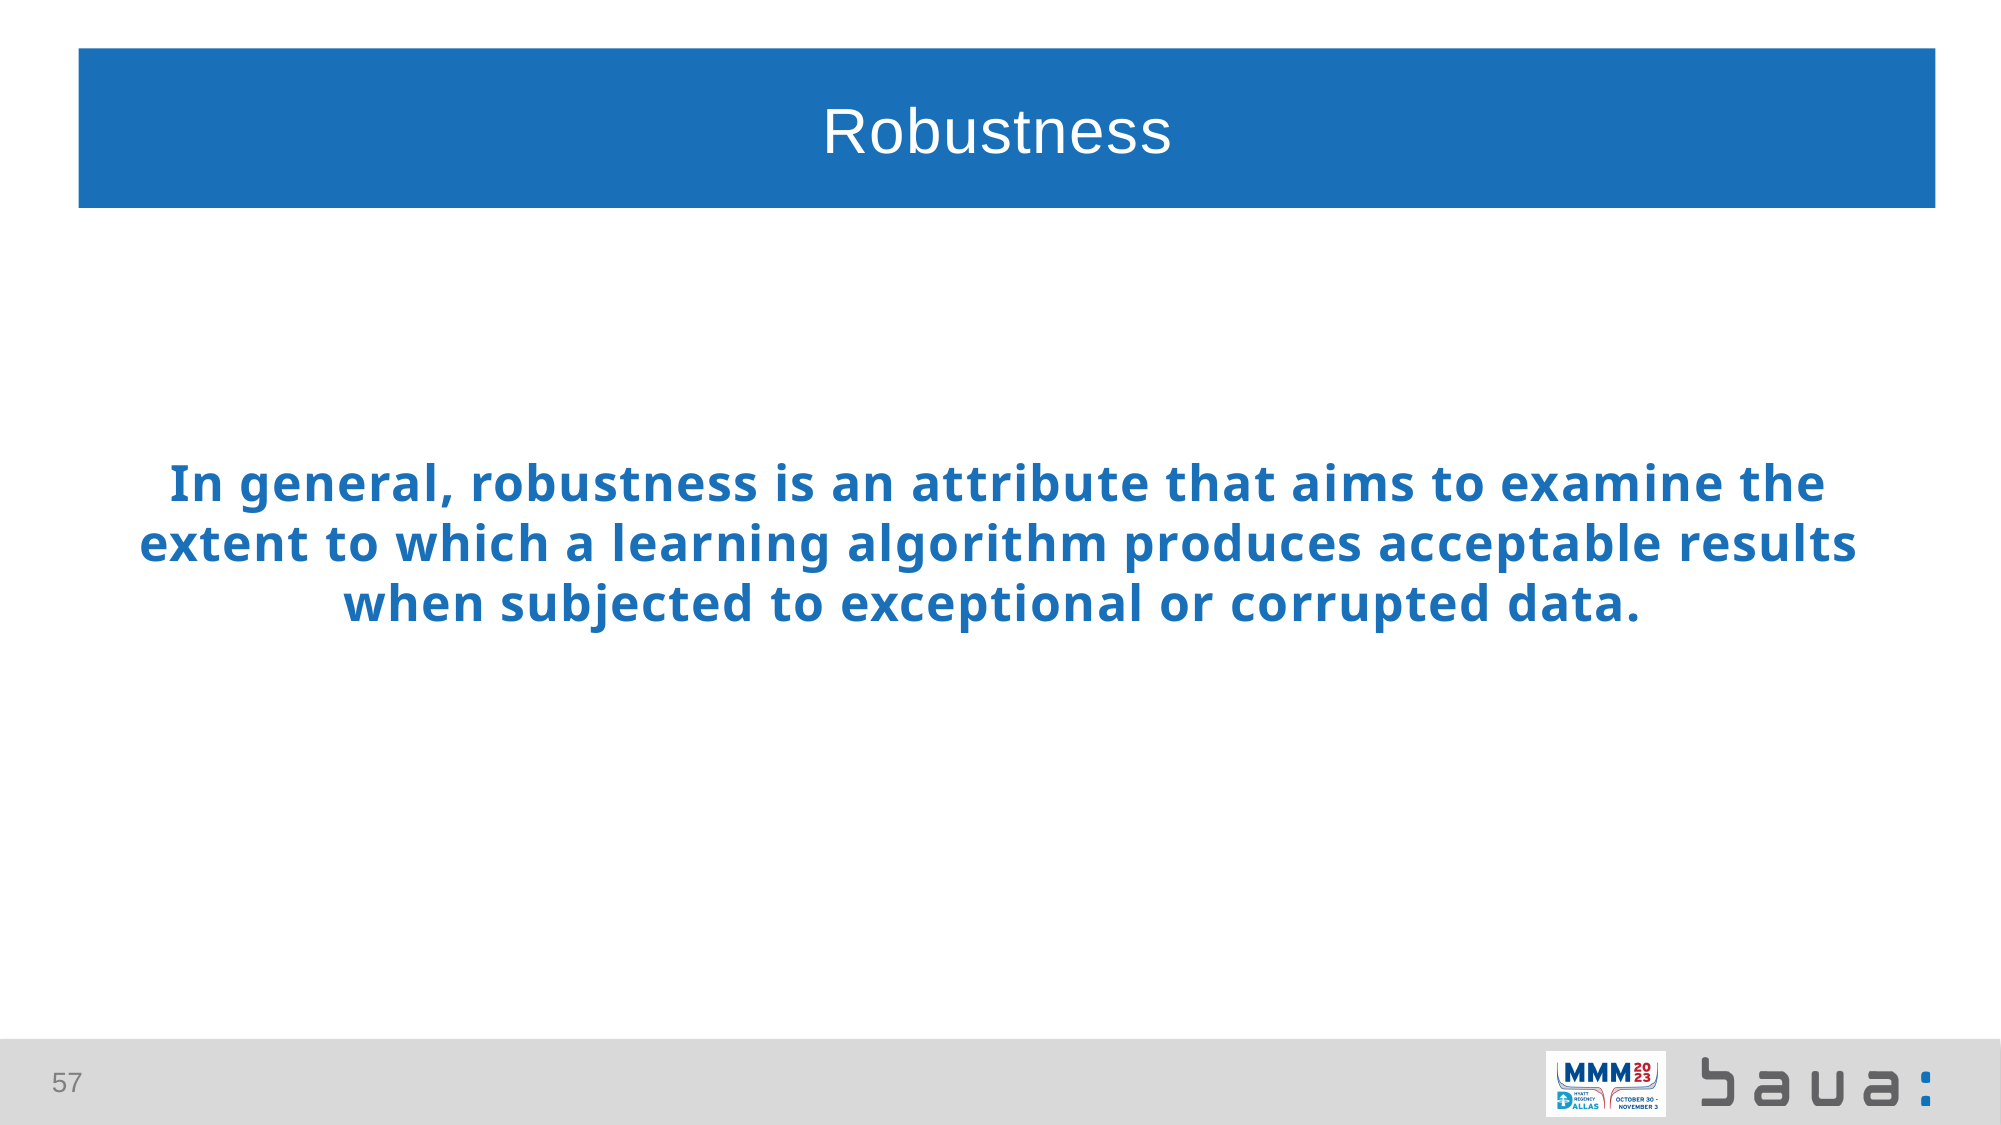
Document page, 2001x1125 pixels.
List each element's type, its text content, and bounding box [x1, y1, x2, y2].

list In general, robustness is an attribute that aims to examine the extent to which a learning algorithm produces acceptable results when subjected to exceptional or corrupted data. [133, 451, 1867, 674]
title Robustness [78, 48, 1936, 208]
slide_number 57 [51, 1051, 141, 1112]
picture [1545, 1050, 1666, 1117]
